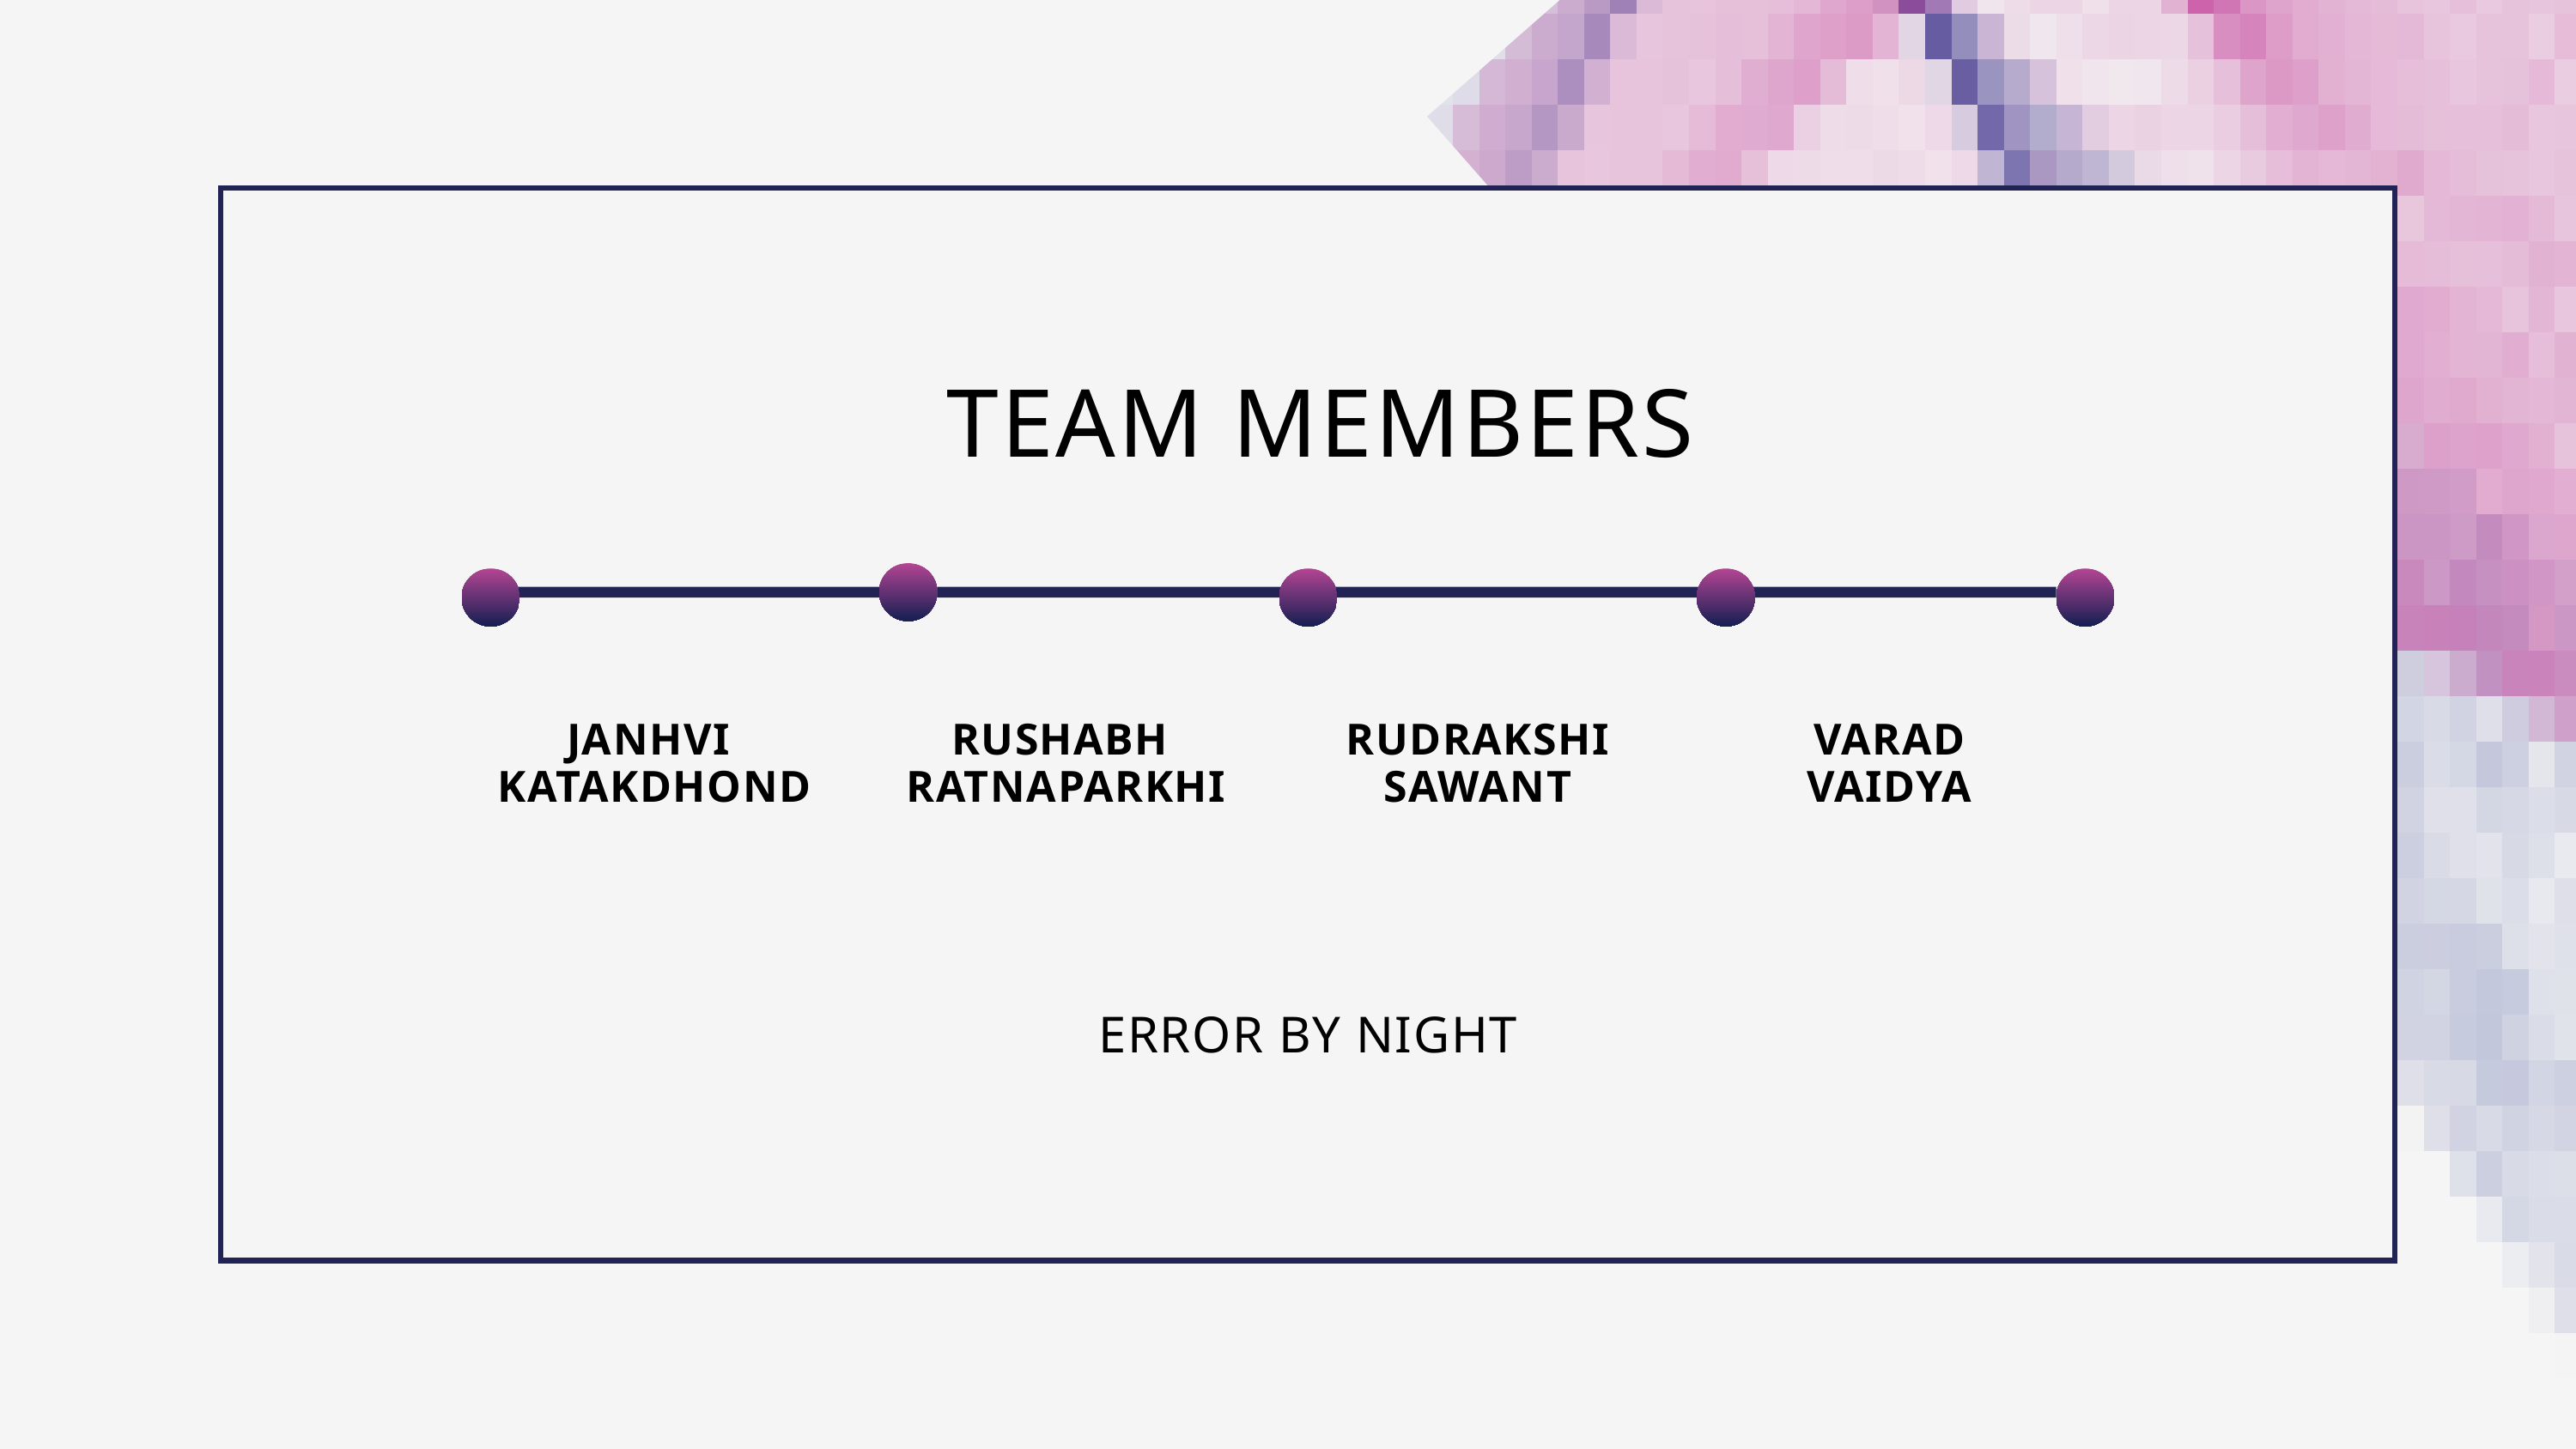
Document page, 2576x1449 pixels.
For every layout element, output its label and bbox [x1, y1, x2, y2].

text_box [220, 187, 2395, 1261]
text_box [878, 562, 938, 621]
text_box [461, 568, 520, 627]
text_box [1279, 568, 1338, 627]
text_box [1427, 0, 2576, 1426]
text_box [1696, 568, 1755, 627]
text_box [2056, 568, 2115, 627]
